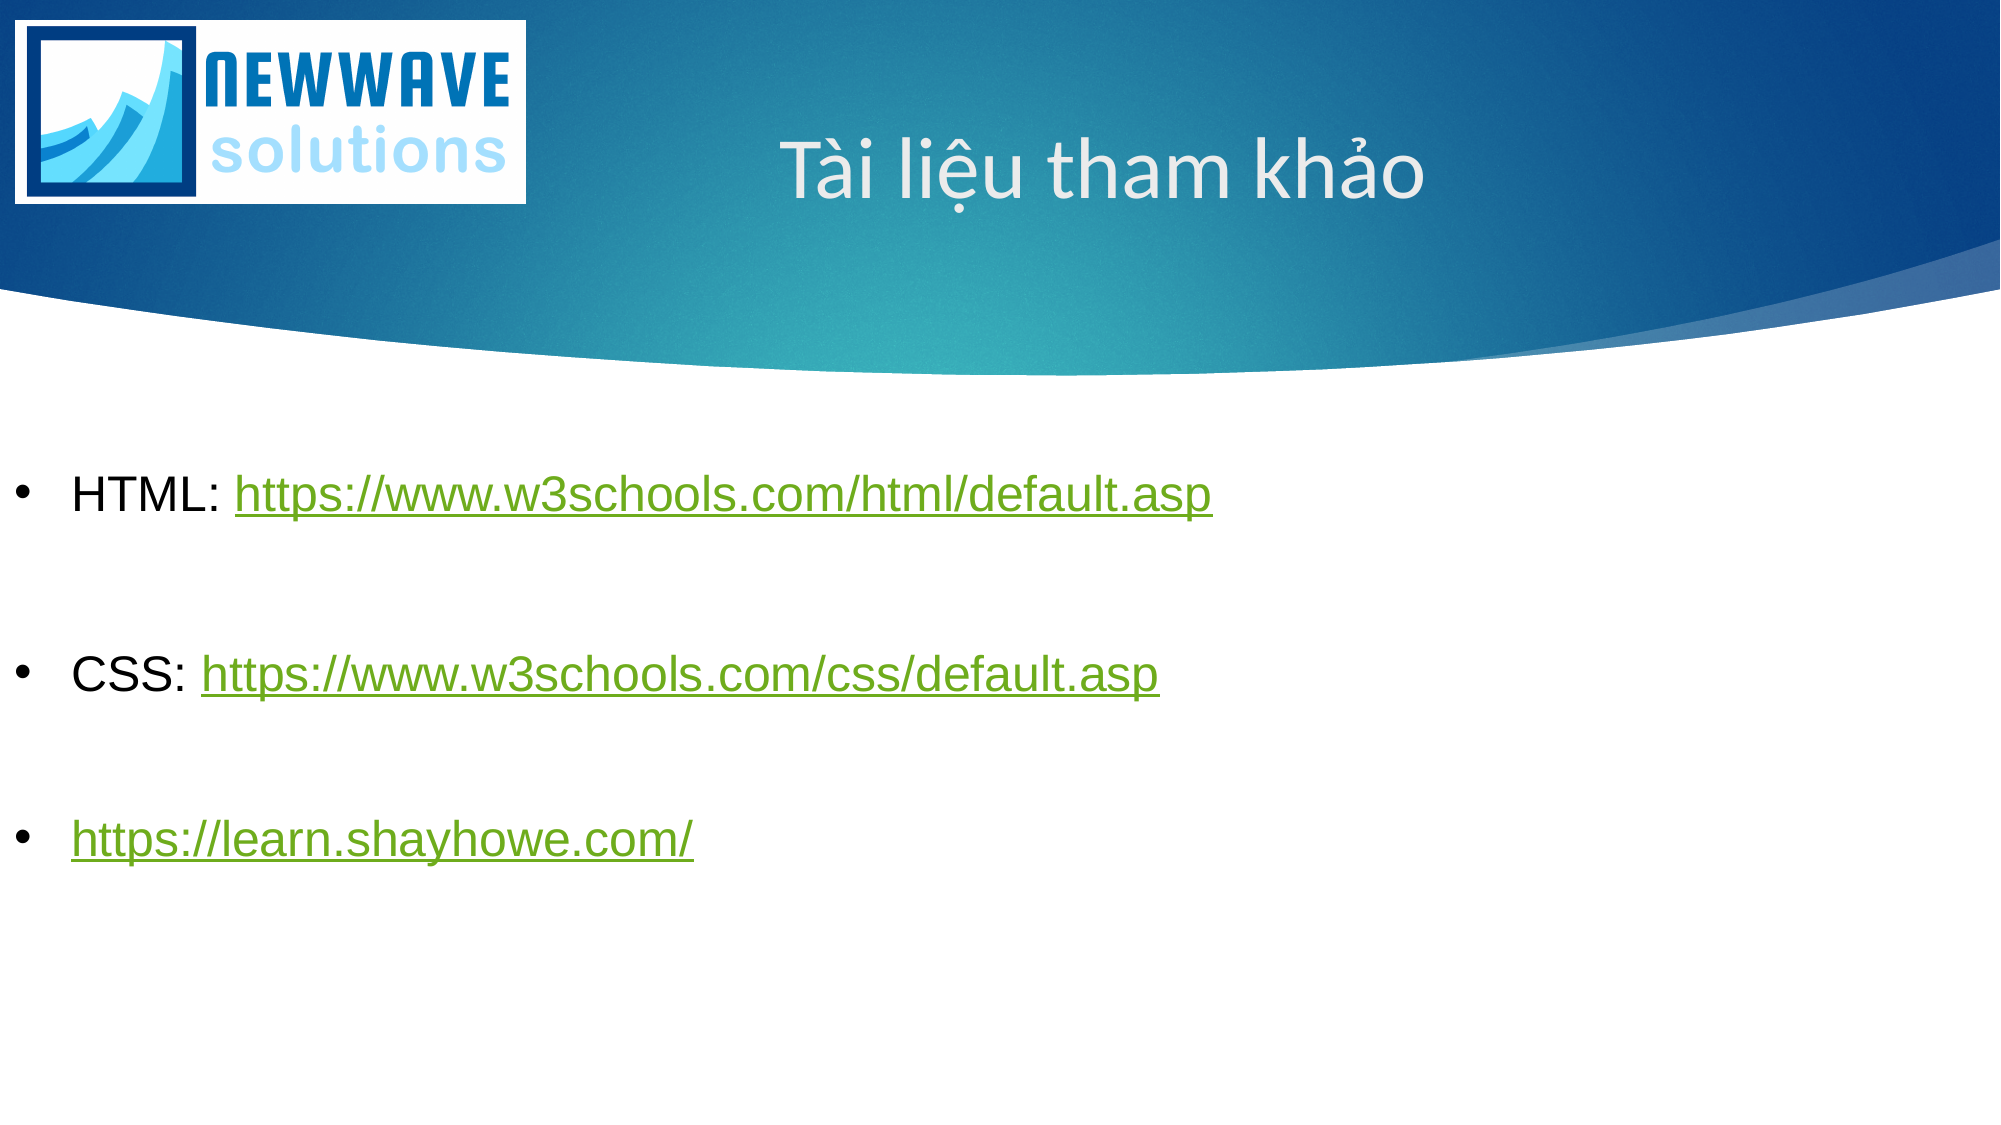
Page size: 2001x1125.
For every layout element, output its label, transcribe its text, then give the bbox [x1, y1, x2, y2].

text_box Tài liệu tham khảo [719, 103, 1488, 270]
picture [15, 20, 527, 204]
text_box [0, 0, 2000, 375]
text_box HTML: https://www.w3schools.com/html/default.asp CSS: https://www.w3schools.com/css/default.asp https://learn.shayhowe.com/ [0, 289, 2000, 1125]
text_box [1453, 239, 2000, 361]
